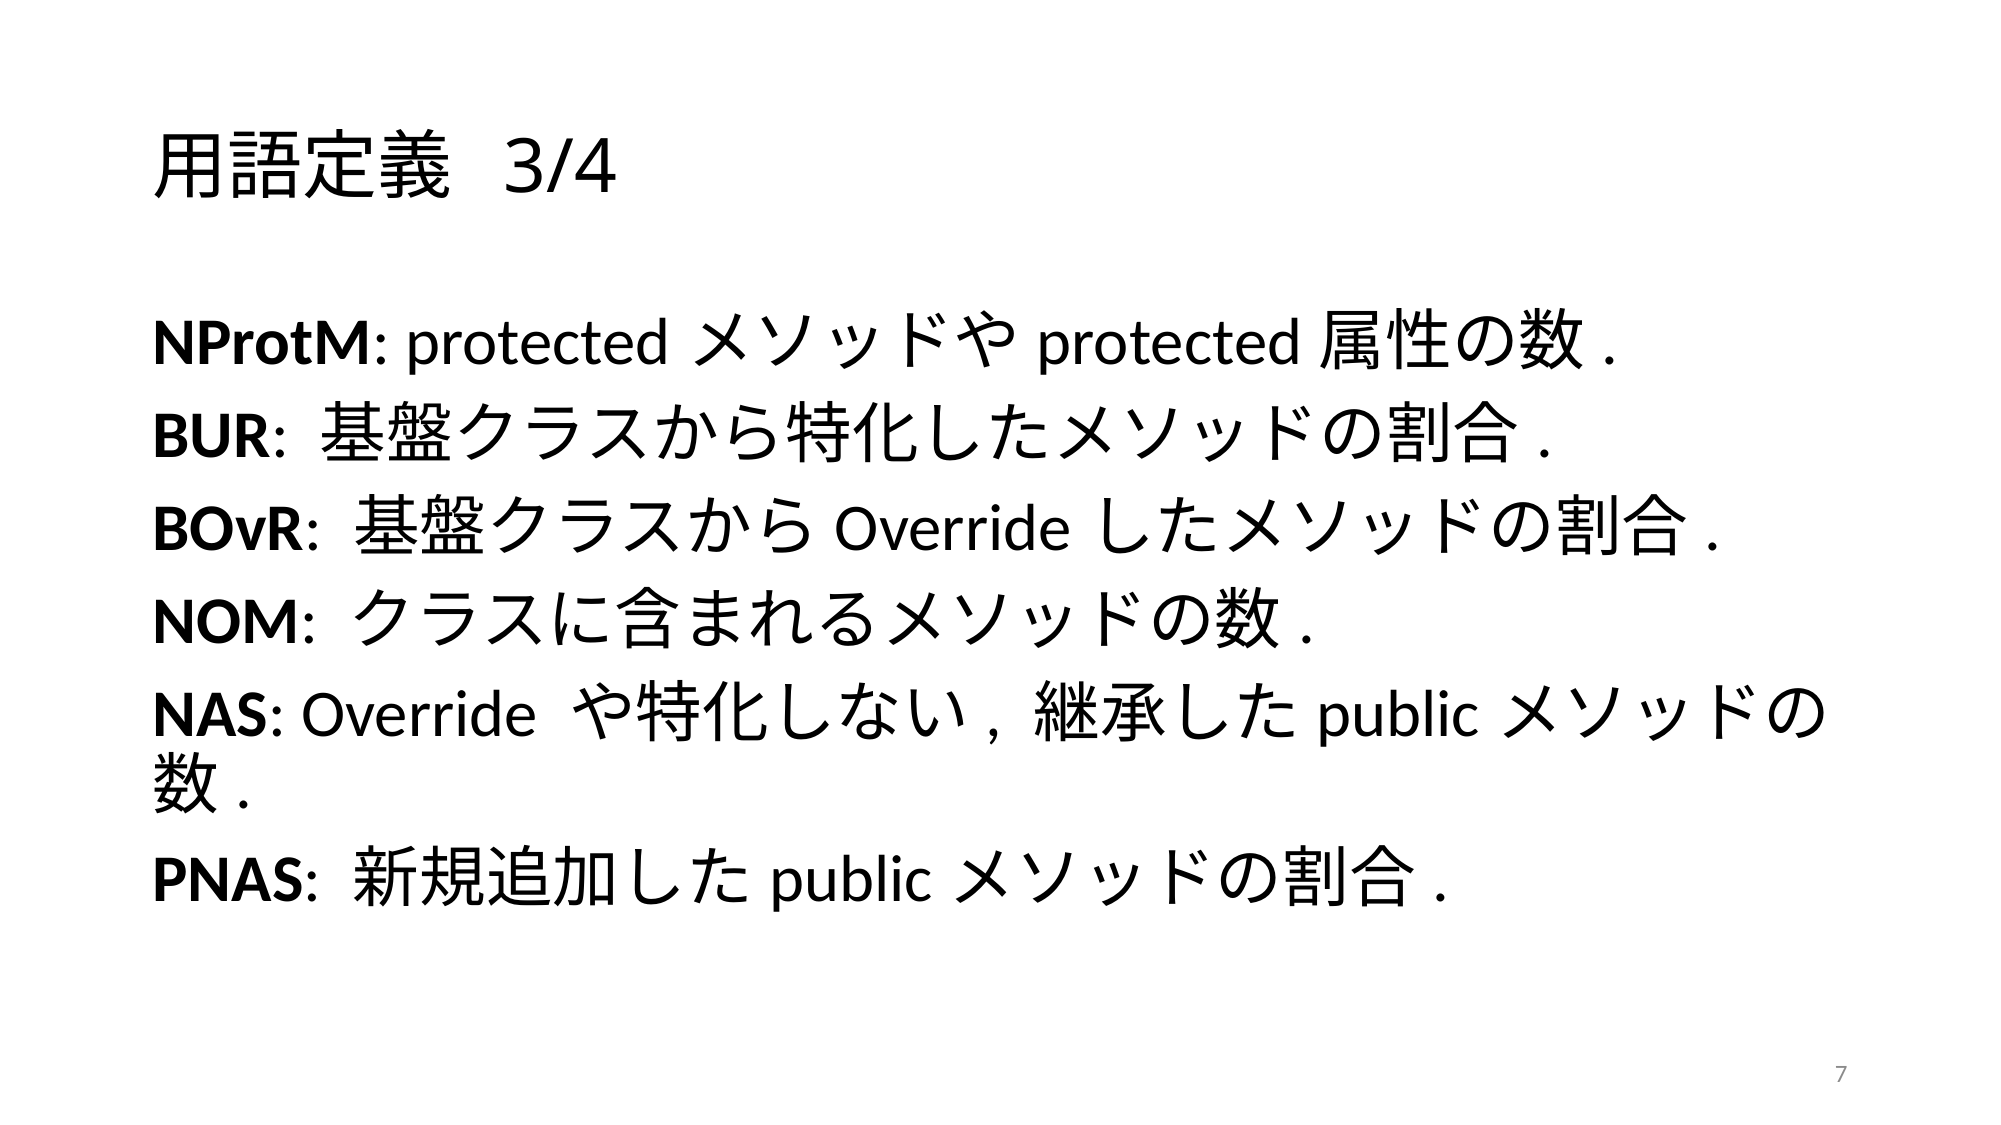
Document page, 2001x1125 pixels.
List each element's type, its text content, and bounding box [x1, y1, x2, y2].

slide_number 7 [1412, 1042, 1863, 1103]
list NProtM: protectedメソッドやprotected属性の数. BUR: 基盤クラスから特化したメソッドの割合. BOvR: 基盤クラスからOverrideしたメソッドの割合. NOM: クラスに含まれるメソッドの数. NAS: Override や特化しない, 継承したpublicメソッドの数. PNAS: 新規追加したpublicメソッドの割合. [137, 299, 1863, 1014]
title 用語定義 3/4 [137, 59, 1863, 278]
